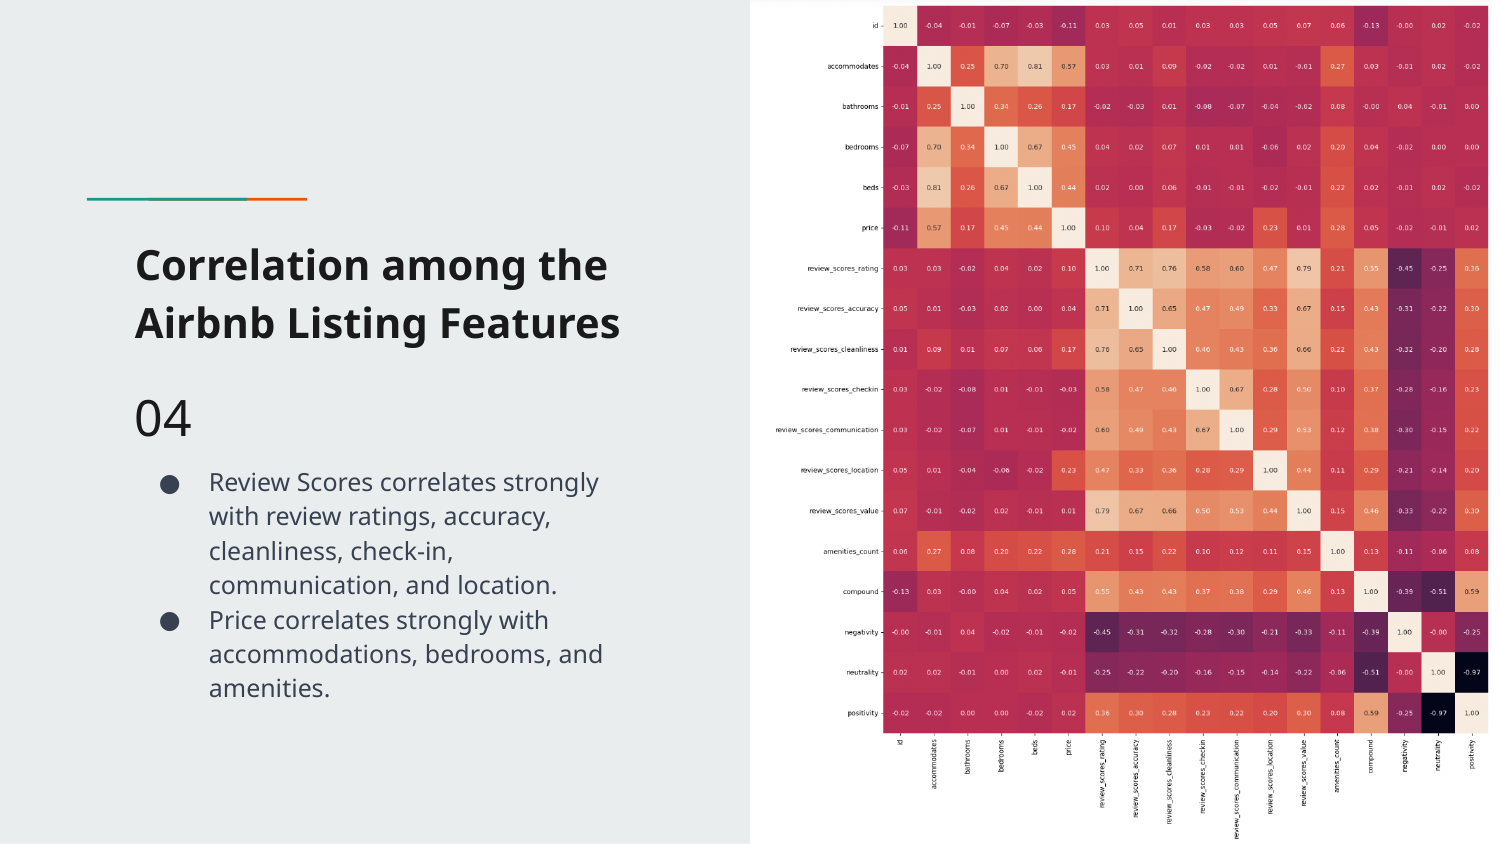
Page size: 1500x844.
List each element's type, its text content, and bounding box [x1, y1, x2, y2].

subtitle Review Scores correlates strongly with review ratings, accuracy, cleanliness, check-in, communication, and location. Price correlates strongly with accommodations, bedrooms, and amenities. [118, 446, 661, 692]
picture [749, 0, 1493, 844]
title Correlation among the Airbnb Listing Features 04 [119, 216, 662, 510]
